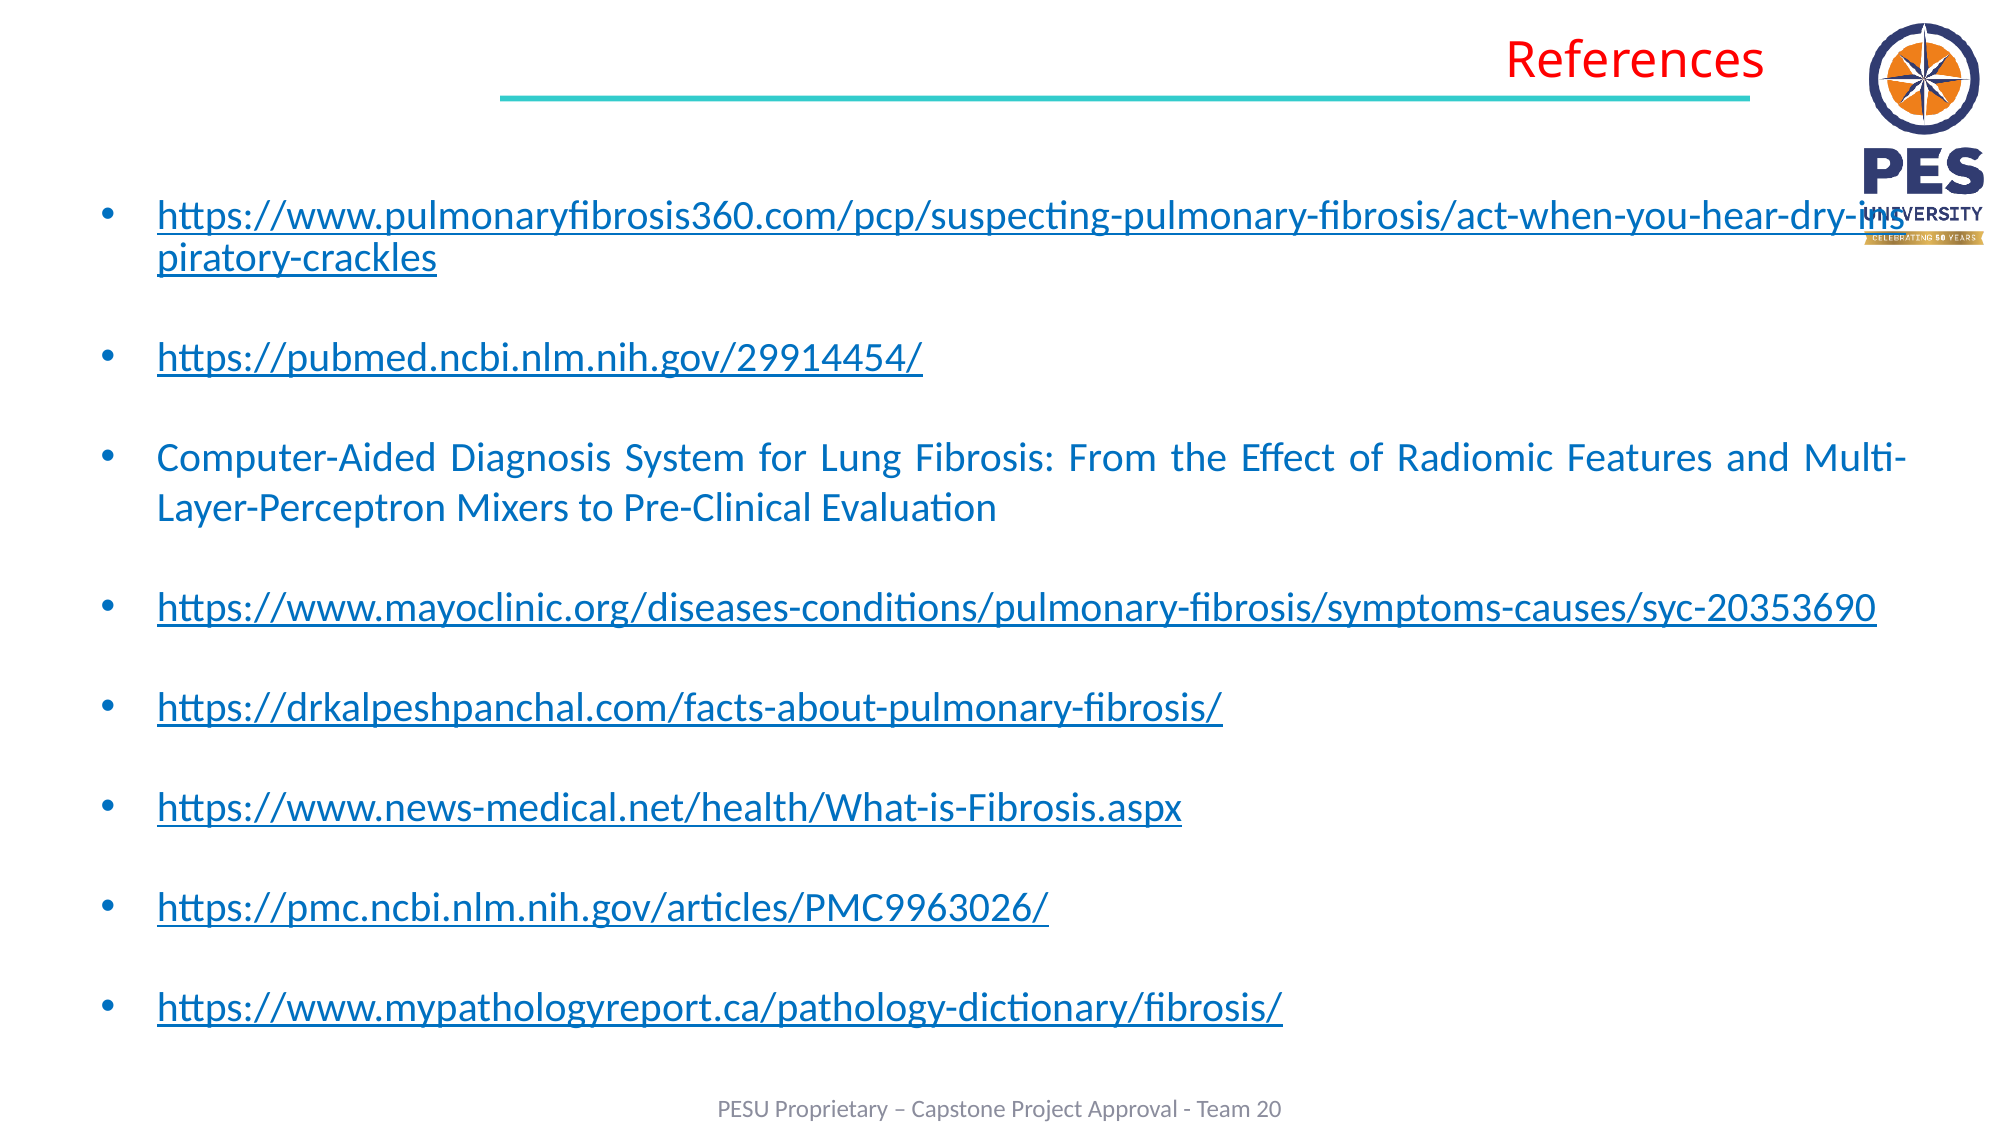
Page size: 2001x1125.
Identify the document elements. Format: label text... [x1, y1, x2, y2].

text_box https://www.pulmonaryfibrosis360.com/pcp/suspecting-pulmonary-fibrosis/act-when-you-hear-dry-inspiratory-crackles https://pubmed.ncbi.nlm.nih.gov/29914454/ Computer-Aided Diagnosis System for Lung Fibrosis: From the Effect of Radiomic Features and Multi-Layer-Perceptron Mixers to Pre-Clinical Evaluation https://www.mayoclinic.org/diseases-conditions/pulmonary-fibrosis/symptoms-causes/syc-20353690 https://drkalpeshpanchal.com/facts-about-pulmonary-fibrosis/ https://www.news-medical.net/health/What-is-Fibrosis.aspx https://pmc.ncbi.nlm.nih.gov/articles/PMC9963026/ https://www.mypathologyreport.ca/pathology-dictionary/fibrosis/ [29, 130, 1923, 930]
text_box [500, 96, 1750, 102]
footer PESU Proprietary – Capstone Project Approval - Team 20 [591, 1086, 1409, 1125]
picture [1864, 23, 1984, 245]
text_box References [342, 20, 1781, 96]
